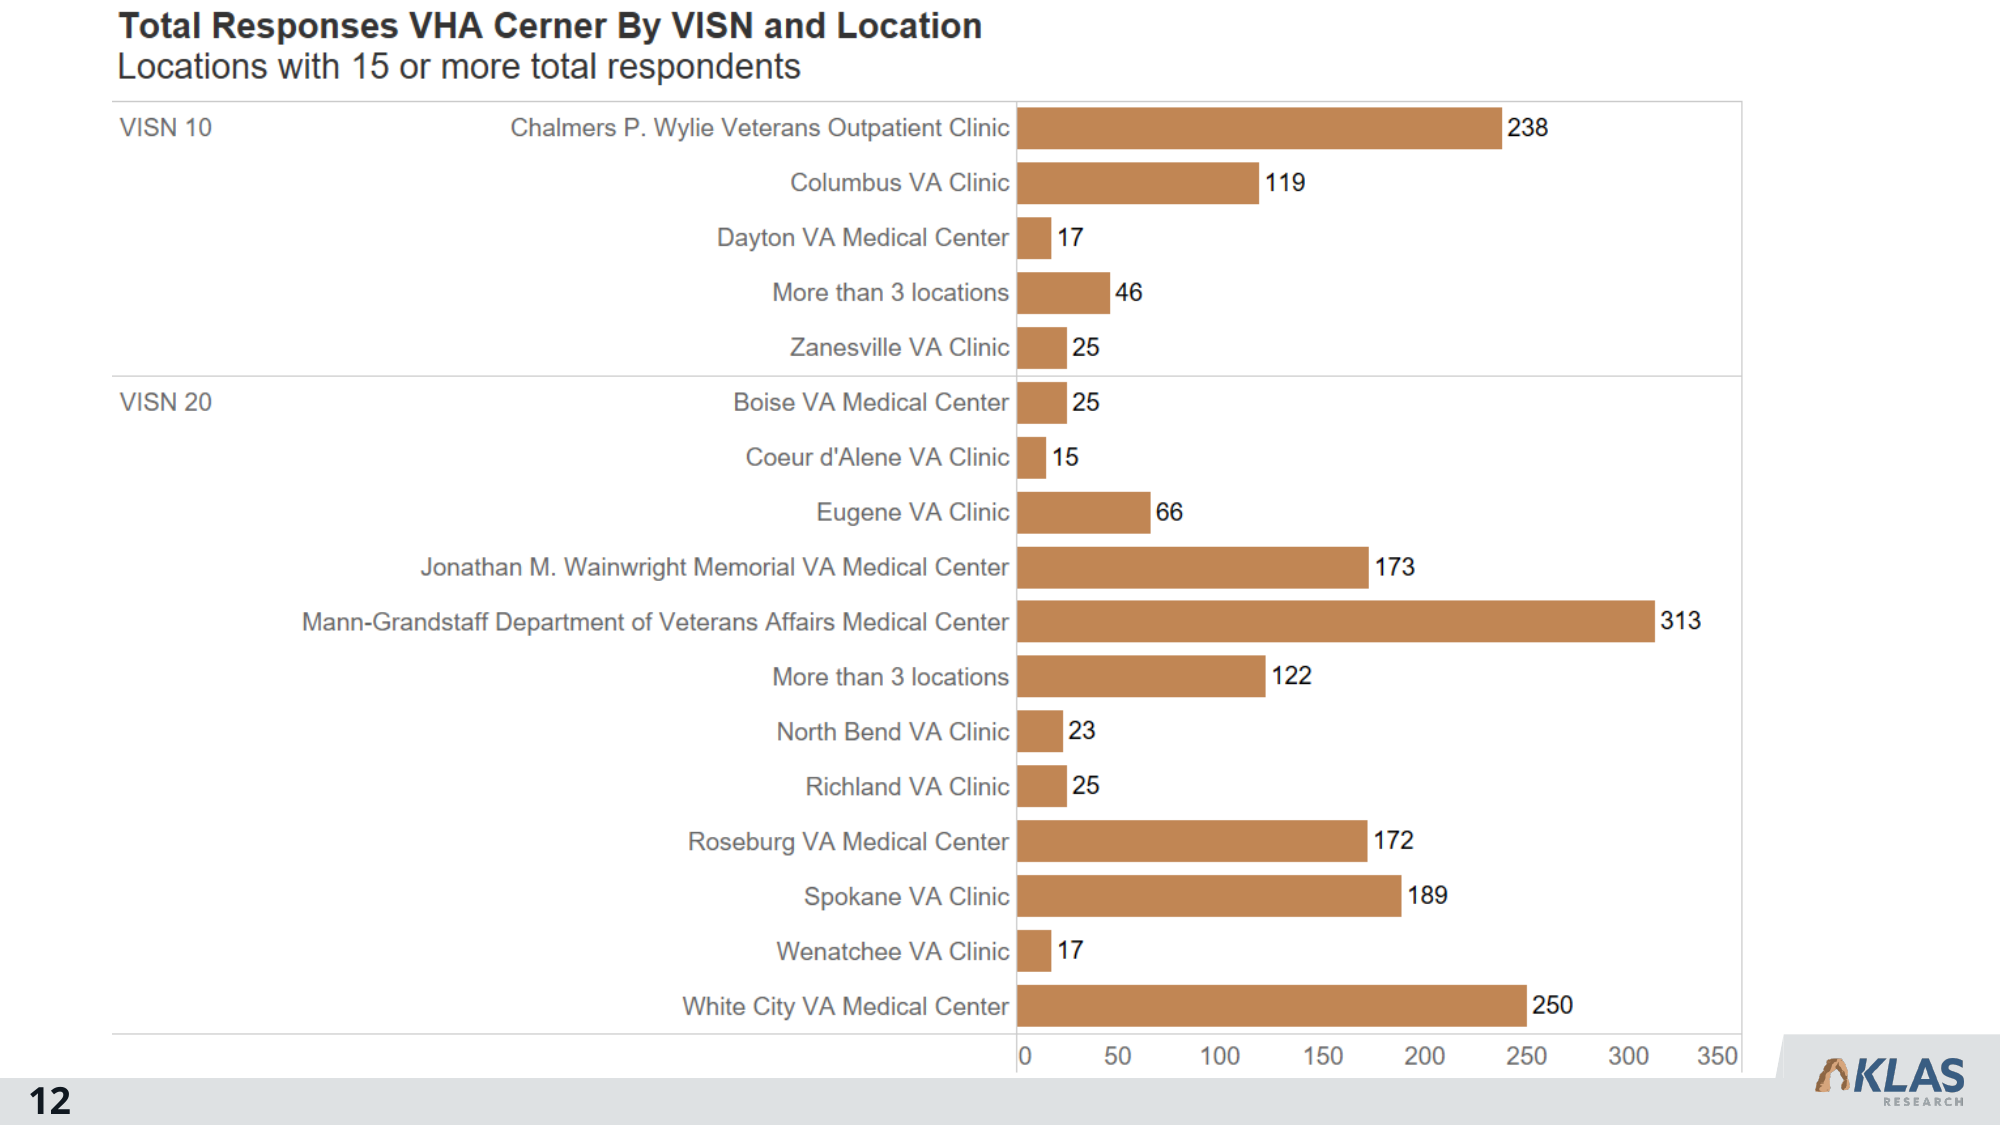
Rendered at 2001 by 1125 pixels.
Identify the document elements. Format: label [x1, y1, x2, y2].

picture [1815, 1058, 1964, 1106]
picture [112, 0, 1744, 1074]
